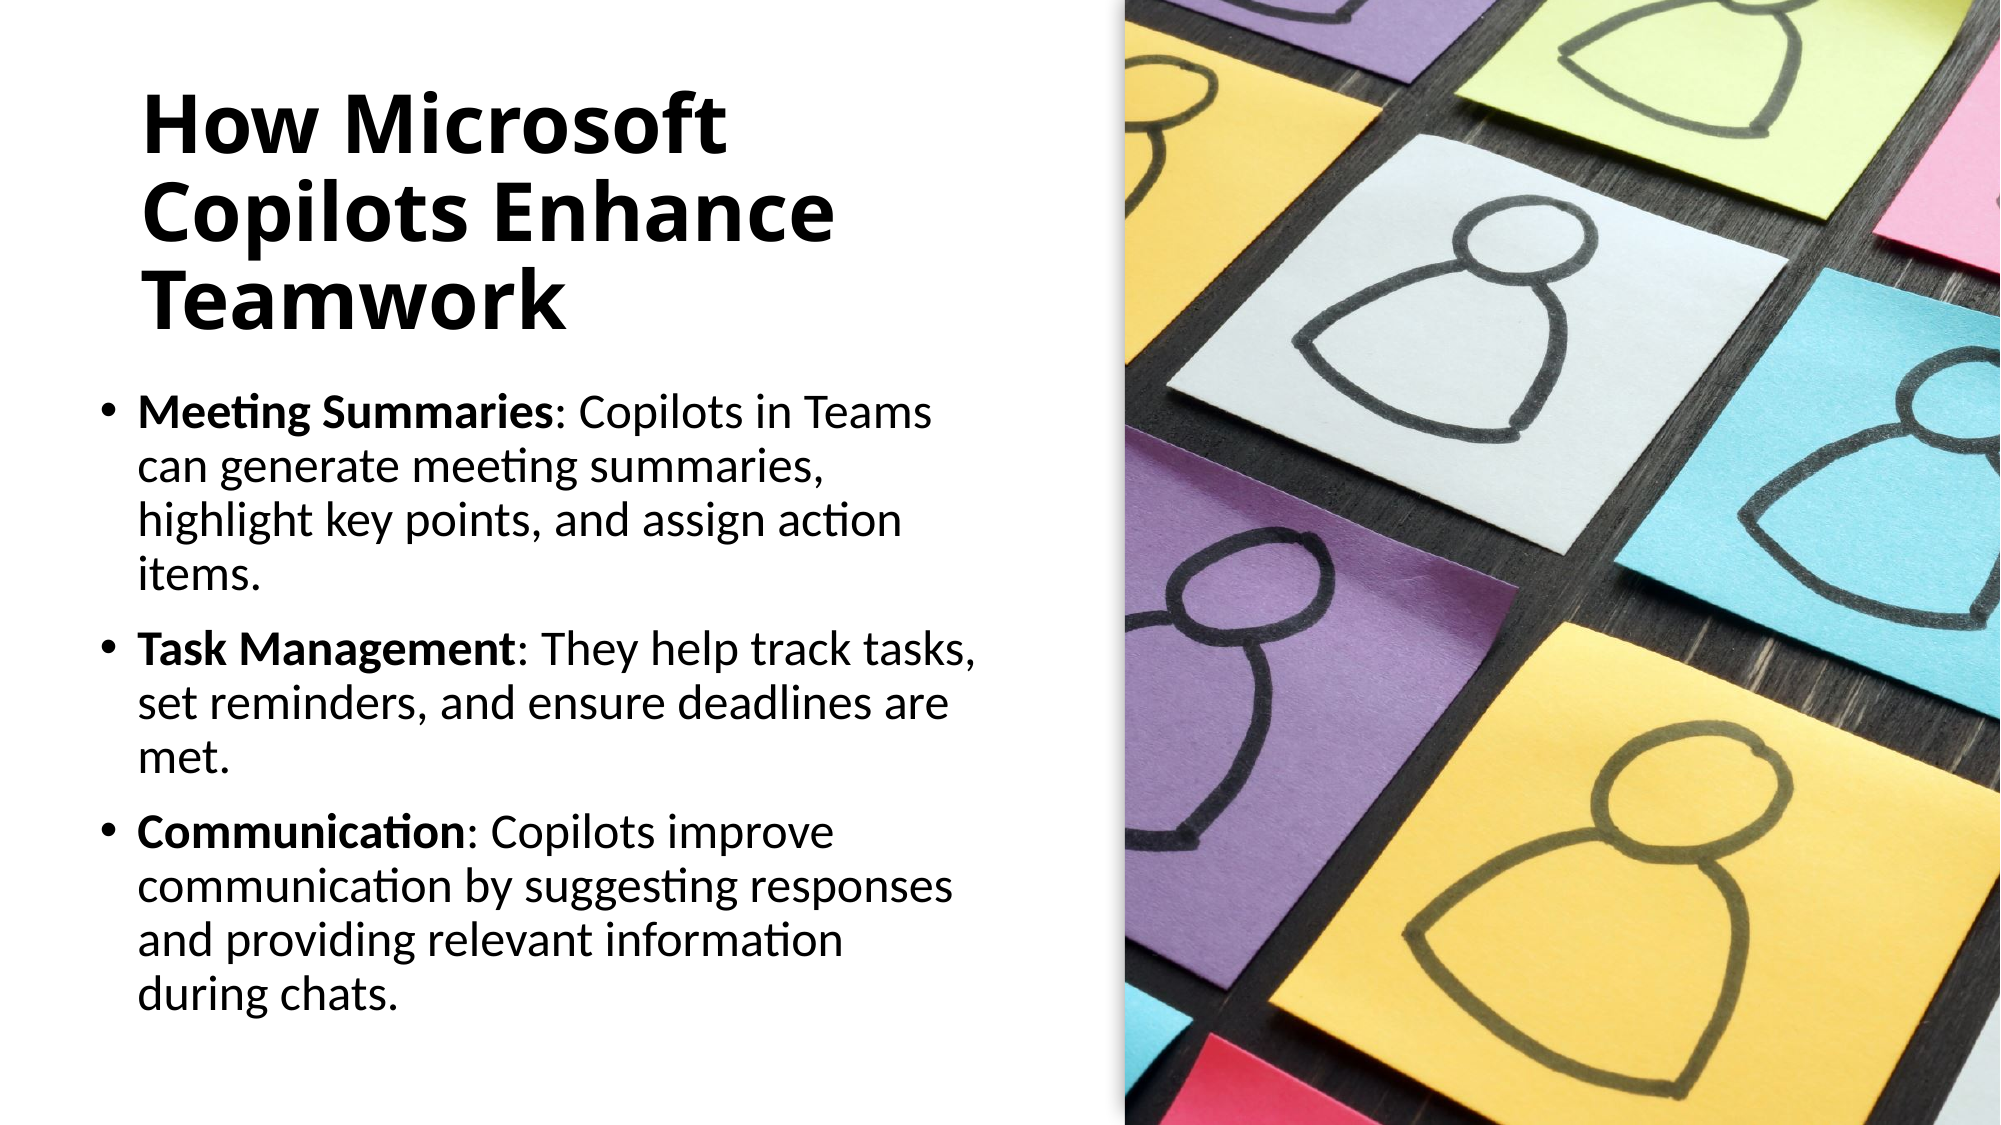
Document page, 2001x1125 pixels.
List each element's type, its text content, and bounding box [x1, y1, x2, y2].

list Meeting Summaries: Copilots in Teams can generate meeting summaries, highlight key points, and assign action items. Task Management: They help track tasks, set reminders, and ensure deadlines are met. Communication: Copilots improve communication by suggesting responses and providing relevant information during chats. [84, 383, 1000, 1024]
title How Microsoft Copilots Enhance Teamwork [124, 75, 1000, 356]
picture [1124, 0, 2000, 1125]
text_box [0, 0, 1124, 1125]
